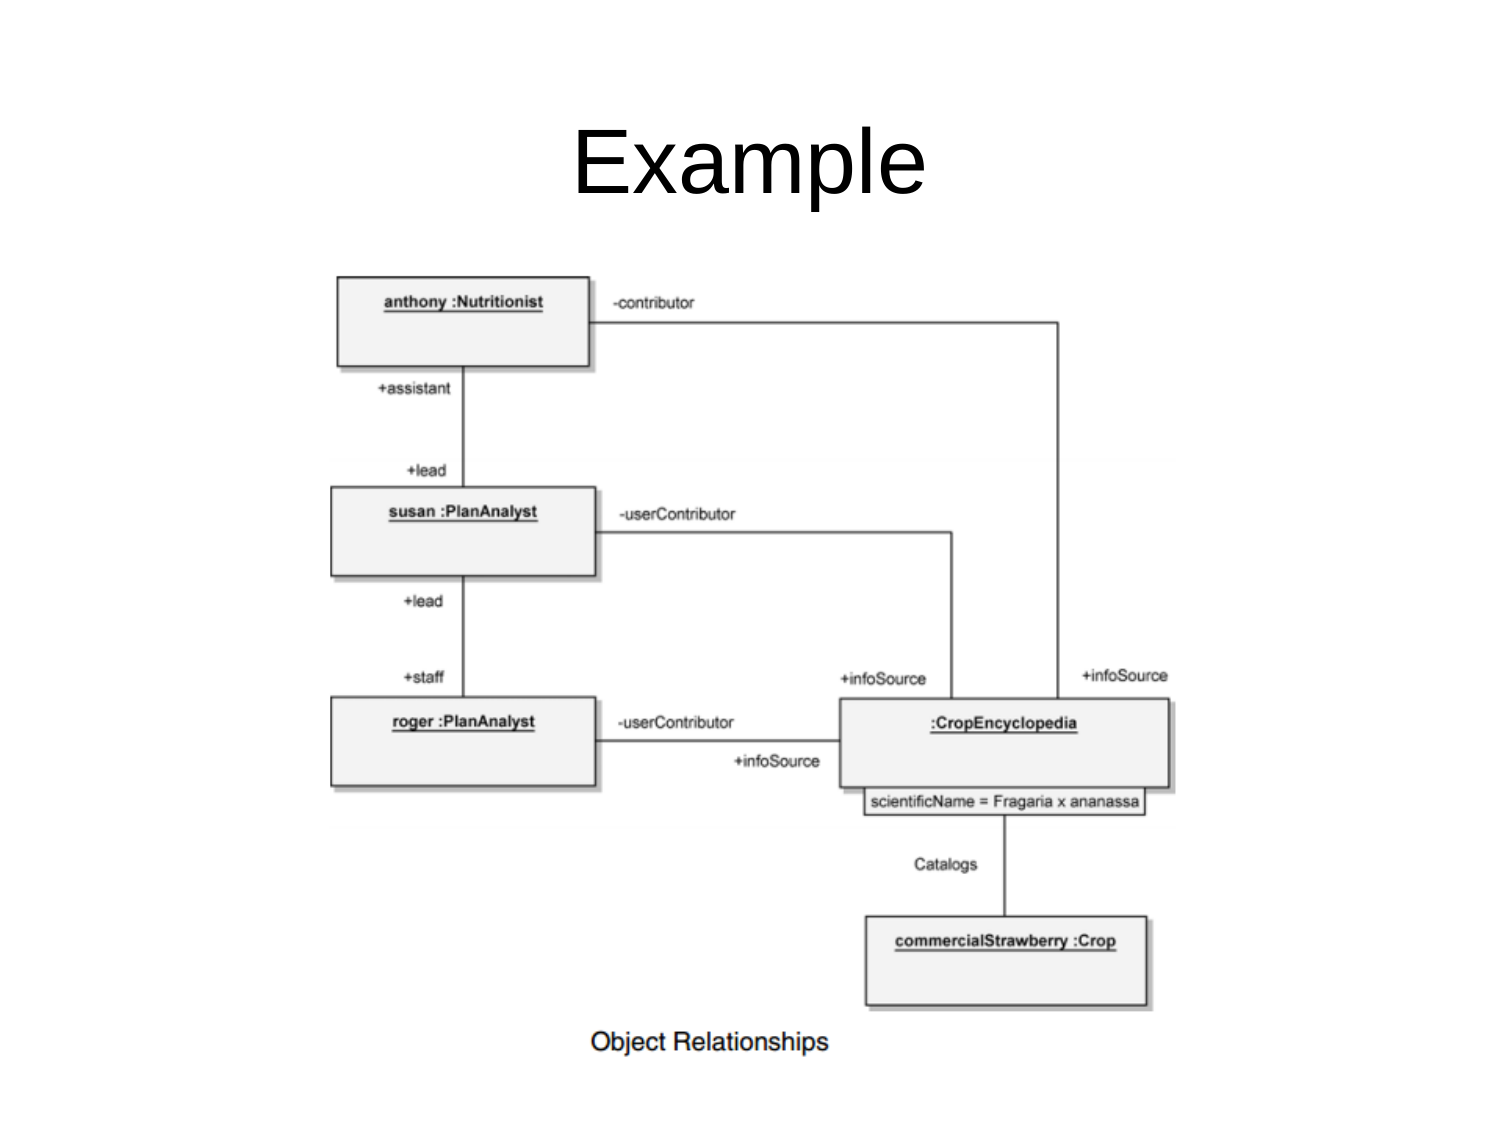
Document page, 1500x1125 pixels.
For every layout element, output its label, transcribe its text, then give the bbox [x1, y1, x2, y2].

title Example [112, 63, 1388, 252]
picture [293, 253, 1207, 1071]
